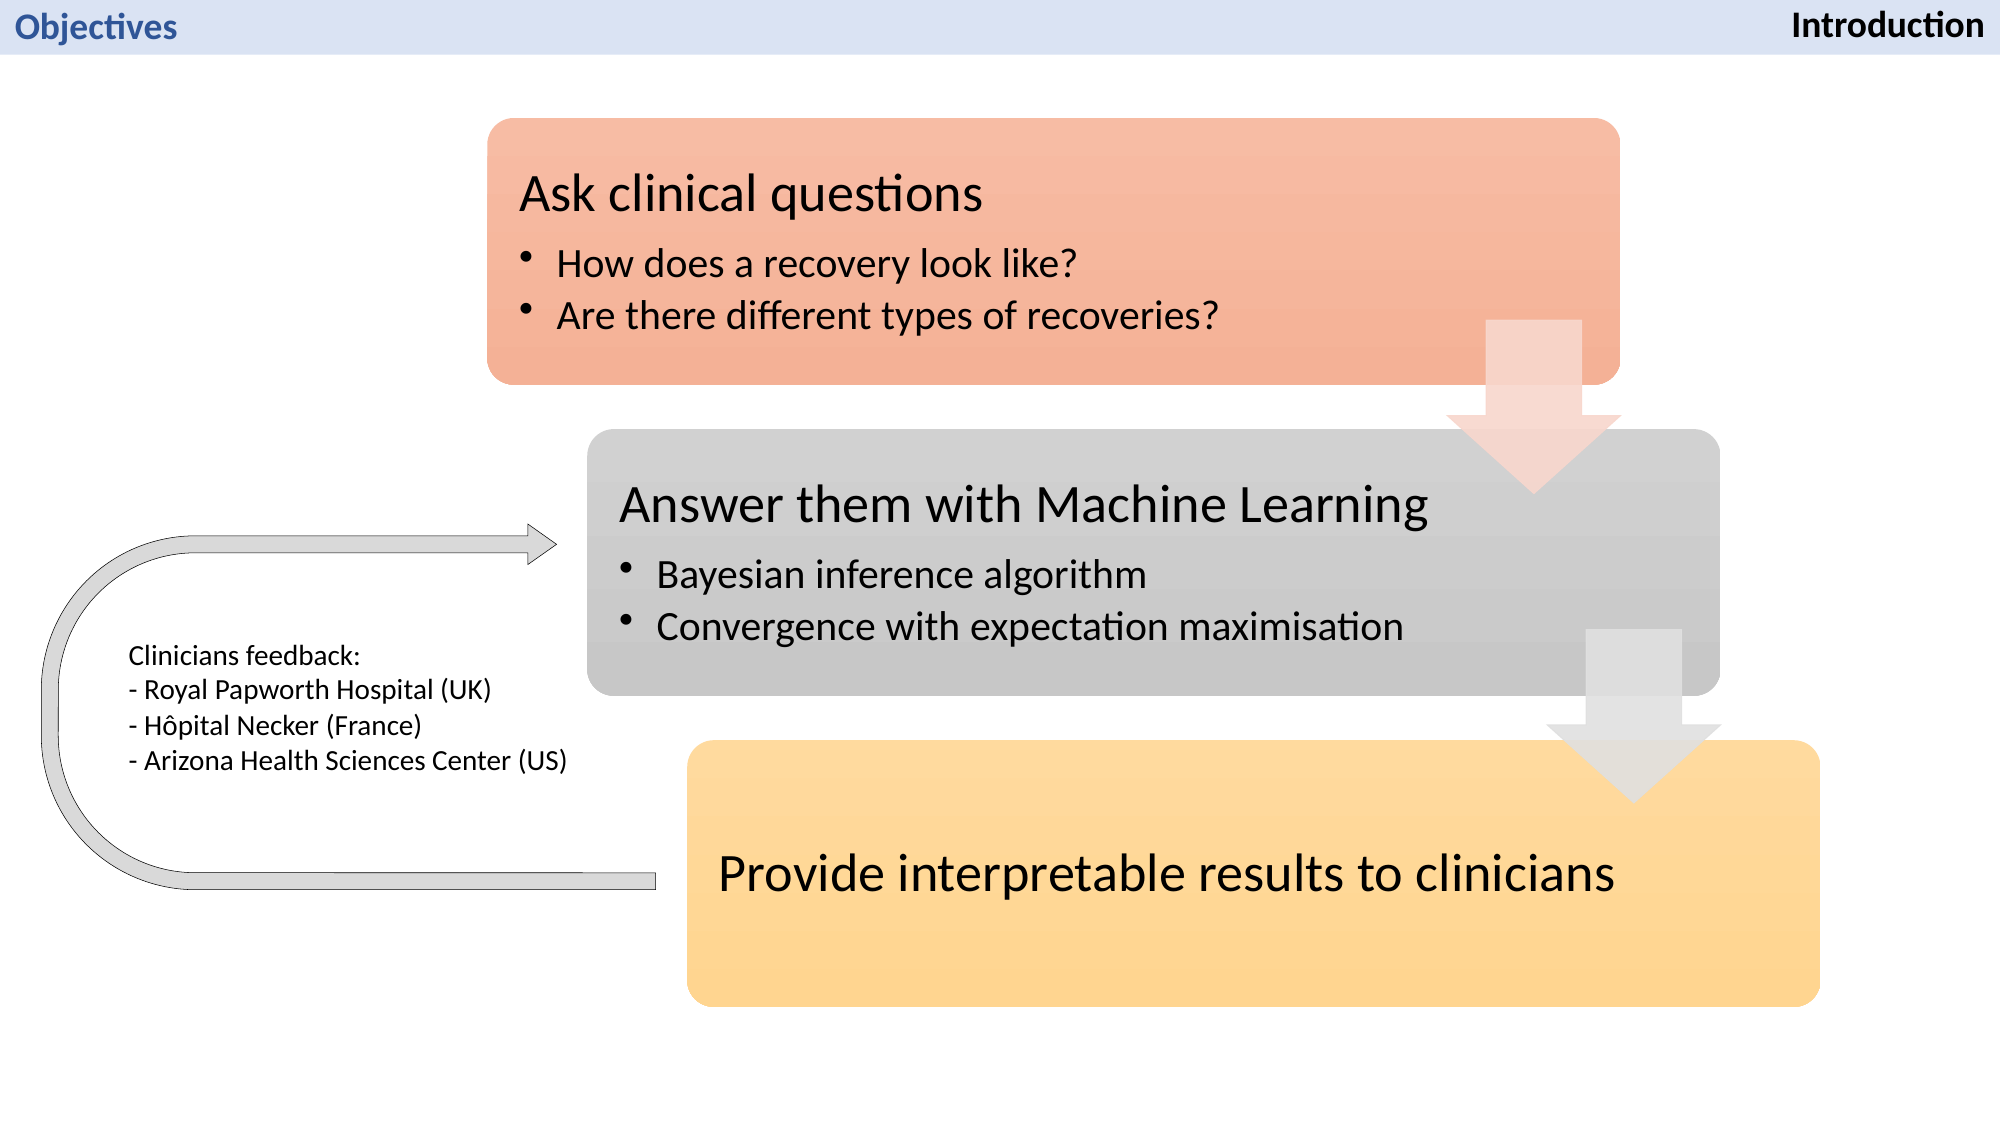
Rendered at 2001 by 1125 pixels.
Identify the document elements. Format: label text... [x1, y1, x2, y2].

text_box [40, 534, 487, 891]
list Objectives [0, 0, 847, 55]
text_box Clinicians feedback: - Royal Papworth Hospital (UK) - Hôpital Necker (France) - Arizona Health Sciences Center (US) [113, 628, 487, 784]
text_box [487, 117, 1821, 1007]
list Introduction [1153, 0, 2000, 53]
